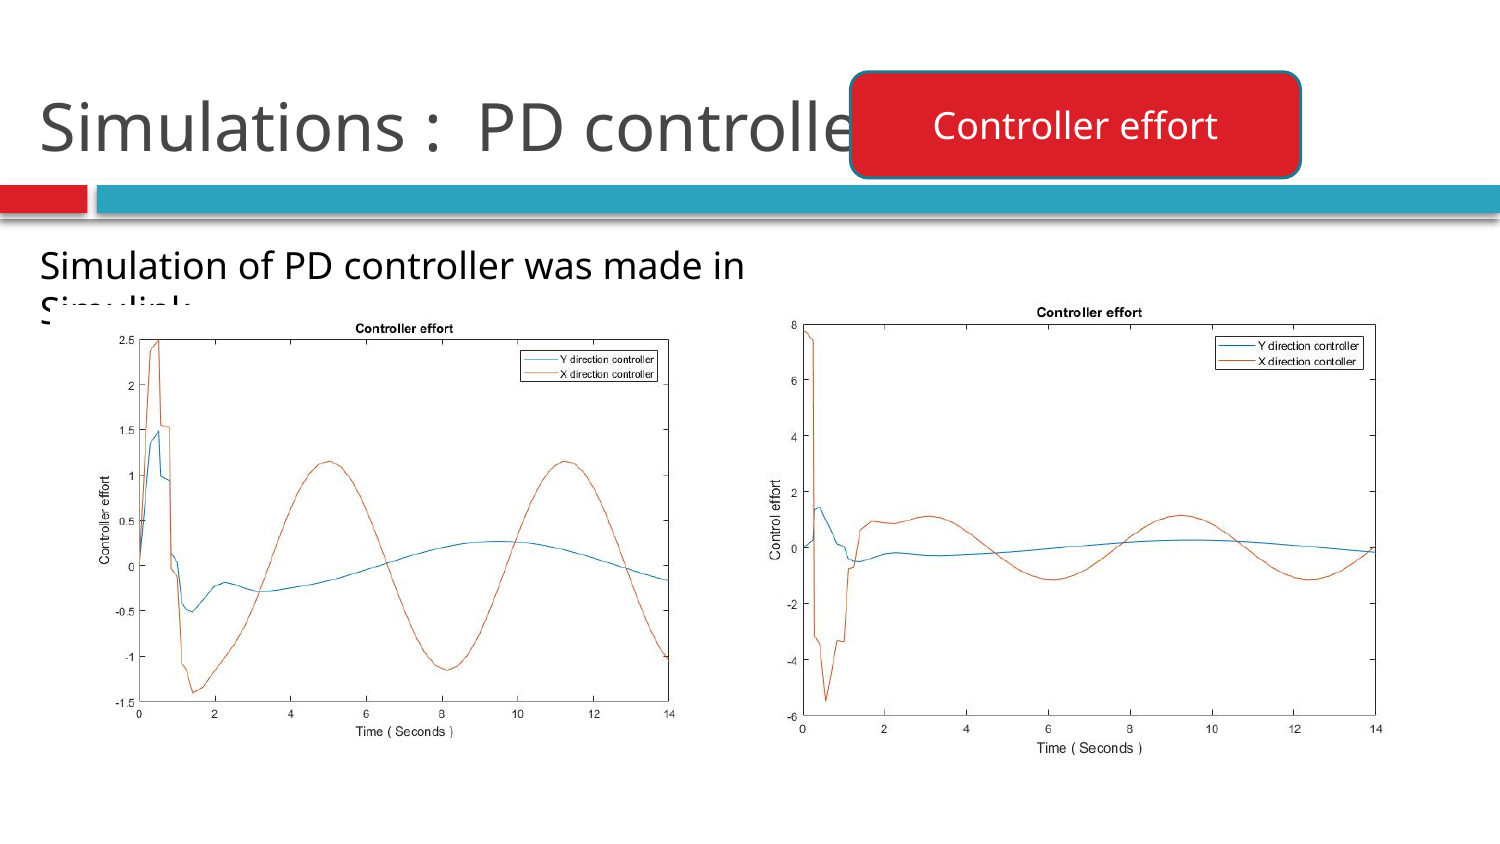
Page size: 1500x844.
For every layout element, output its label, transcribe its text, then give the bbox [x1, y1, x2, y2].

text_box Controller effort [848, 70, 1303, 180]
title Simulations : PD controller [24, 0, 1350, 172]
picture [49, 286, 1446, 768]
text_box Simulation of PD controller was made in Simulink [24, 234, 900, 385]
